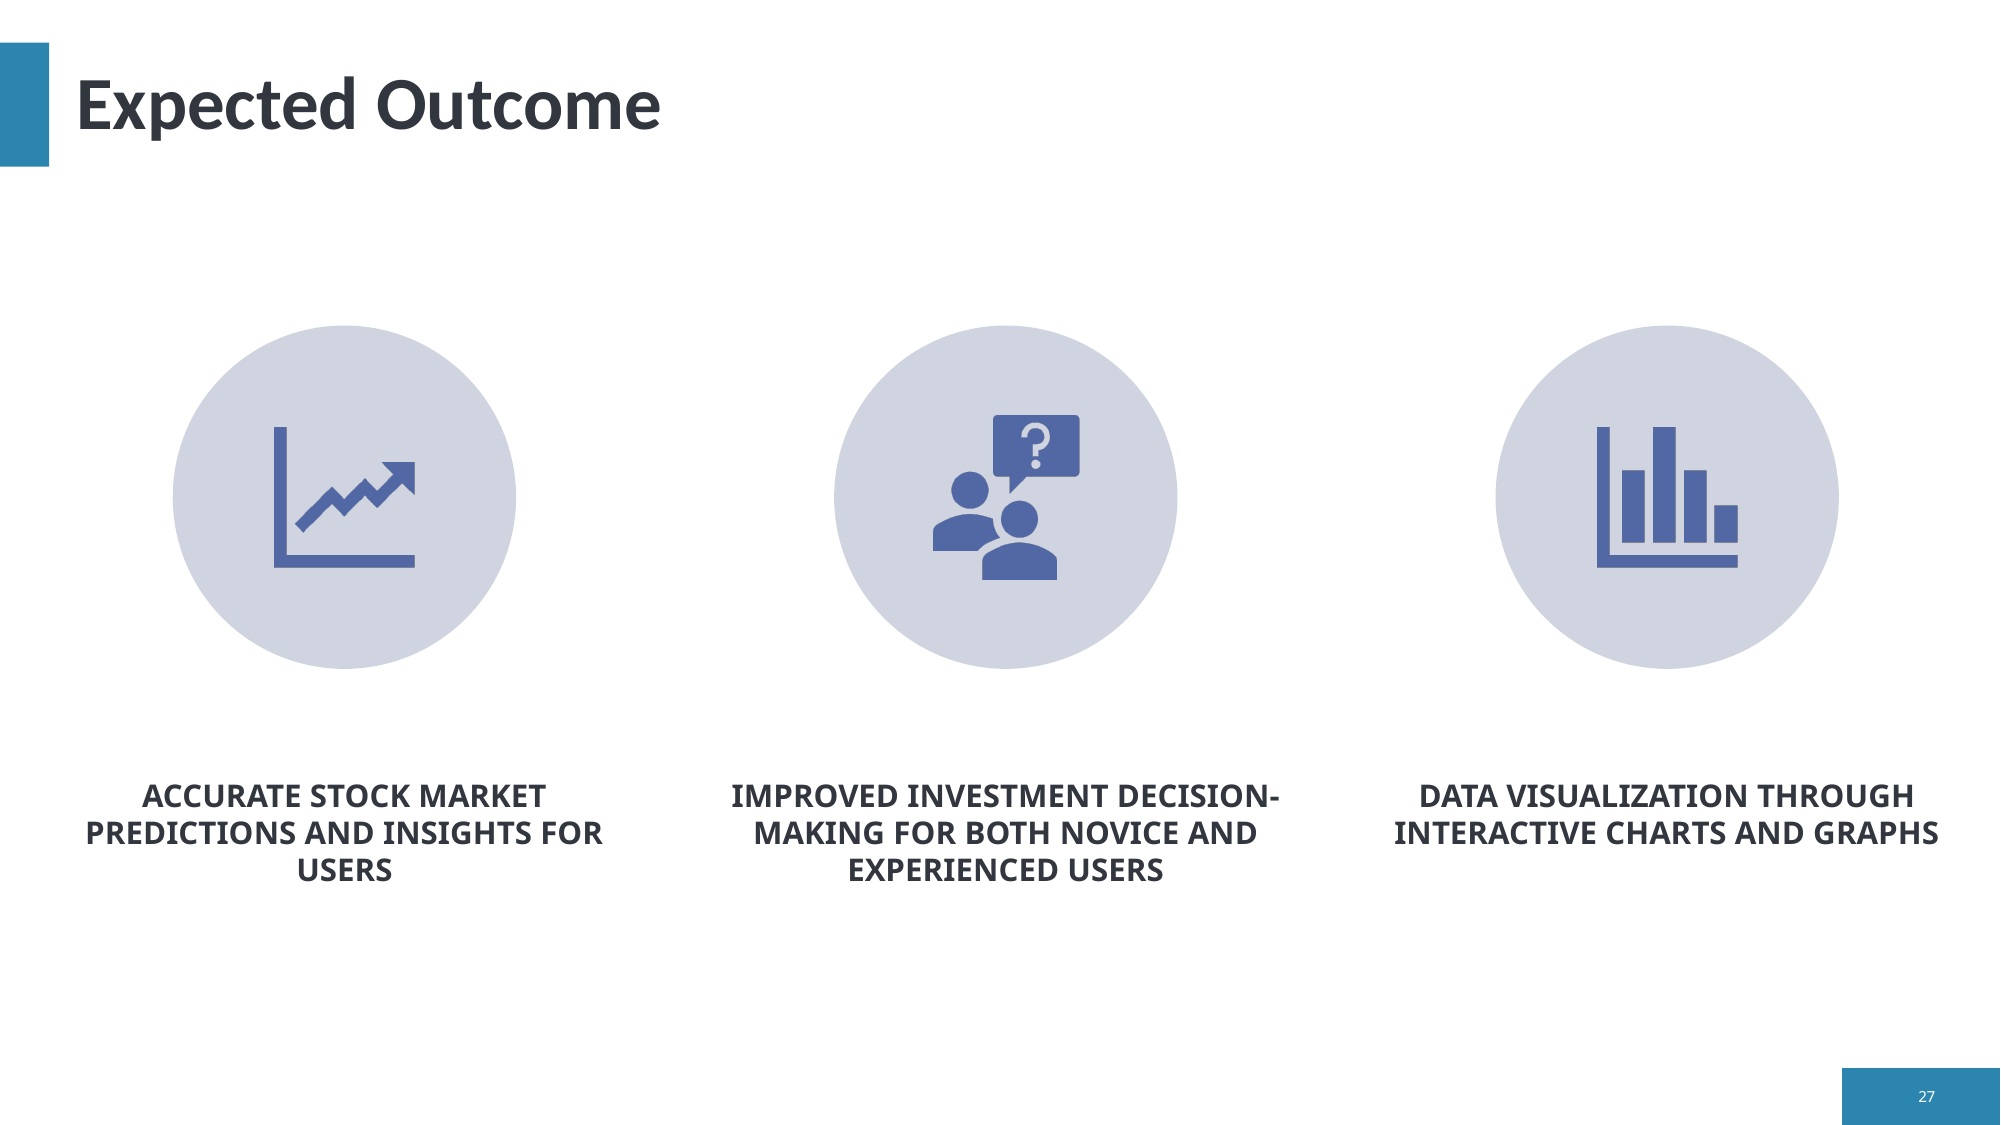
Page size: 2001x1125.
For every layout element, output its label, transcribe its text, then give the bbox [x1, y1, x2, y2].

title Expected Outcome [60, 42, 1951, 168]
slide_number 27 [1889, 1079, 1951, 1114]
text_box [60, 202, 1951, 1018]
